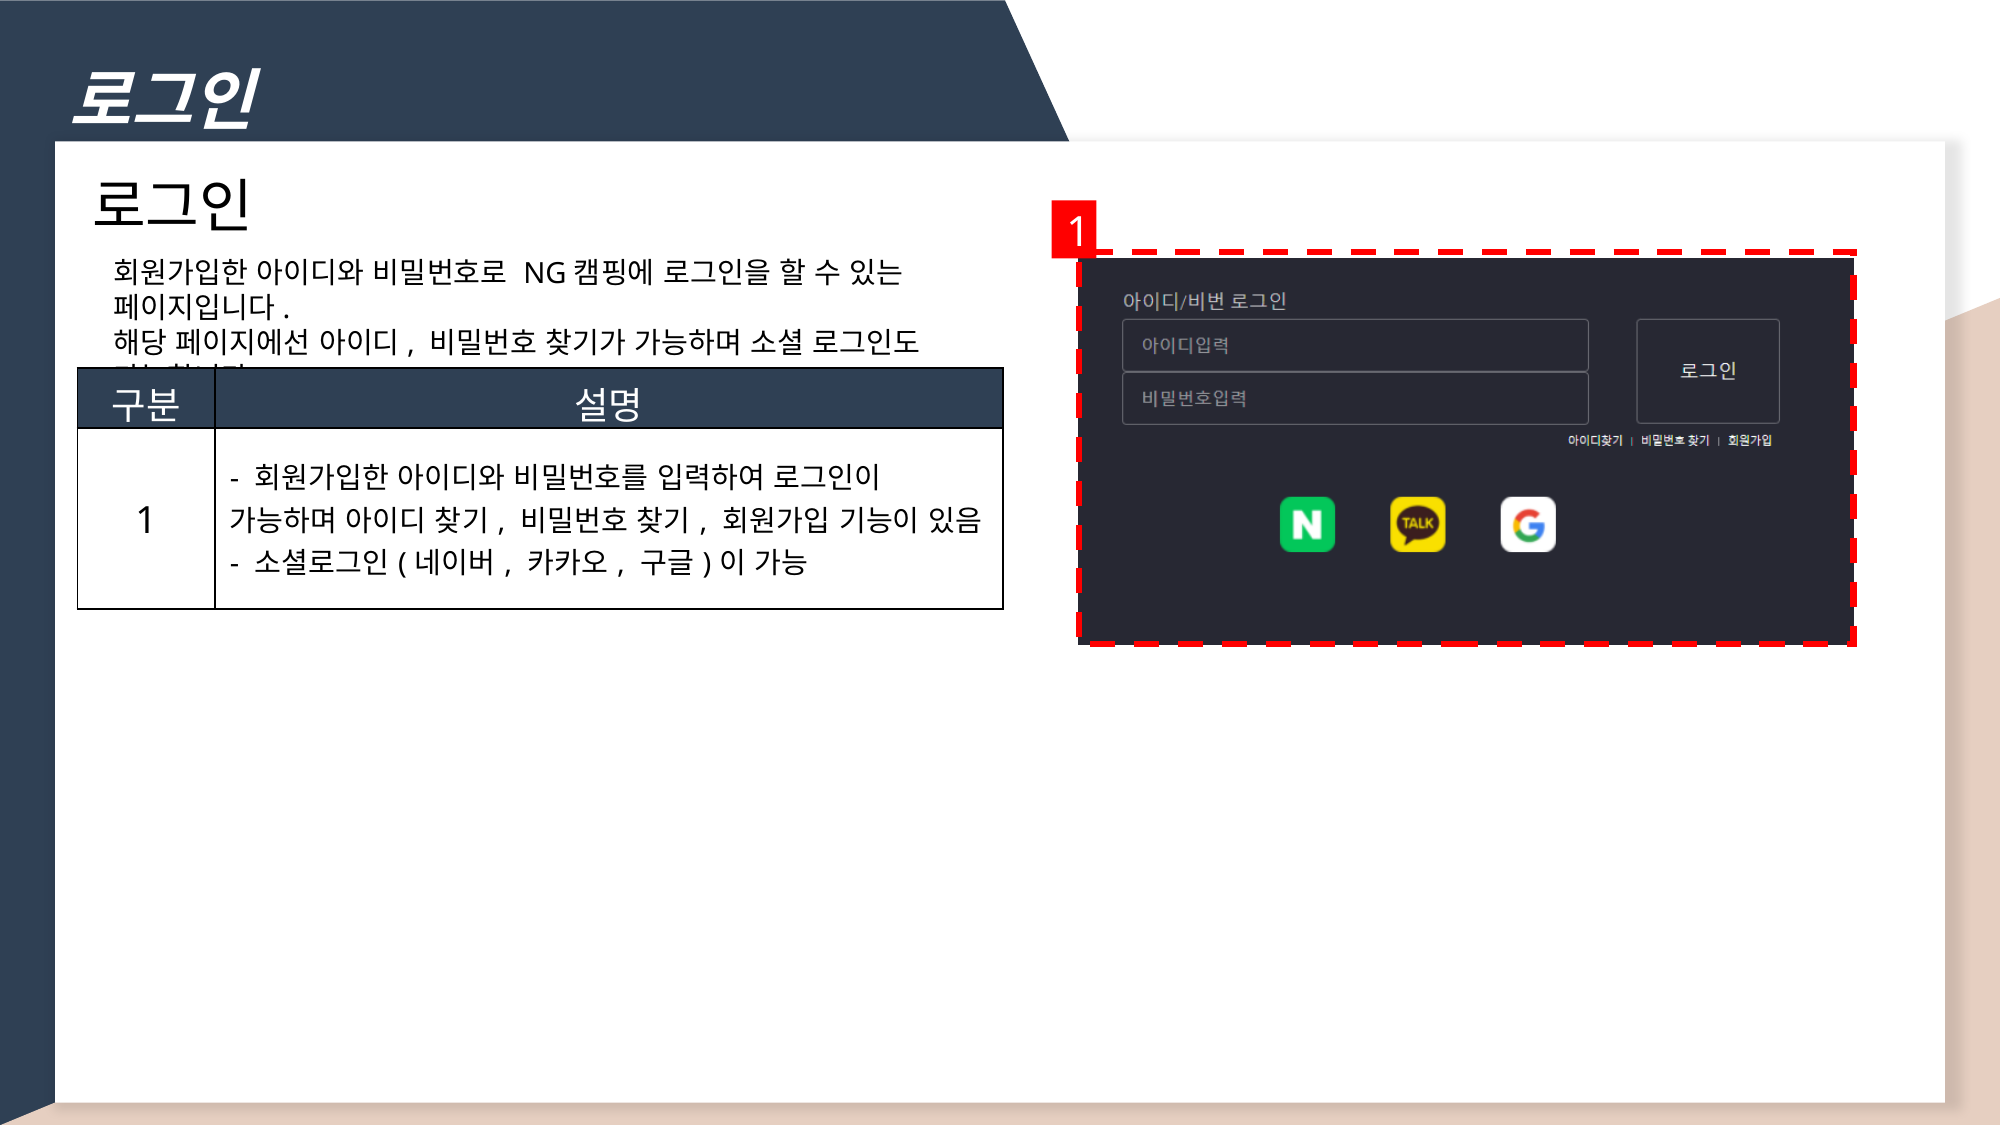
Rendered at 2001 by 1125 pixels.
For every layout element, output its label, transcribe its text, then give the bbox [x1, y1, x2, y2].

table_header 설명 [216, 369, 1002, 427]
table_header 구분 [78, 369, 214, 427]
text_box [1097, 251, 1854, 258]
text_box 로그인 [77, 161, 577, 247]
table_cell 1 [78, 429, 214, 608]
picture [1078, 258, 1854, 645]
text_box 로그인 [55, 10, 1521, 145]
table_cell - 회원가입한 아이디와 비밀번호를 입력하여 로그인이 가능하며 아이디 찾기, 비밀번호 찾기, 회원가입 기능이 있음 - 소셜로그인(네이버, 카카오, 구글)이 가능 [216, 429, 1002, 608]
text_box 회원가입한 아이디와 비밀번호로 NG캠핑에 로그인을 할 수 있는 페이지입니다. 해당 페이지에선 아이디, 비밀번호 찾기가 가능하며 소셜 로그인도 가능합니다. [98, 247, 1058, 402]
text_box 1 [1051, 199, 1097, 260]
